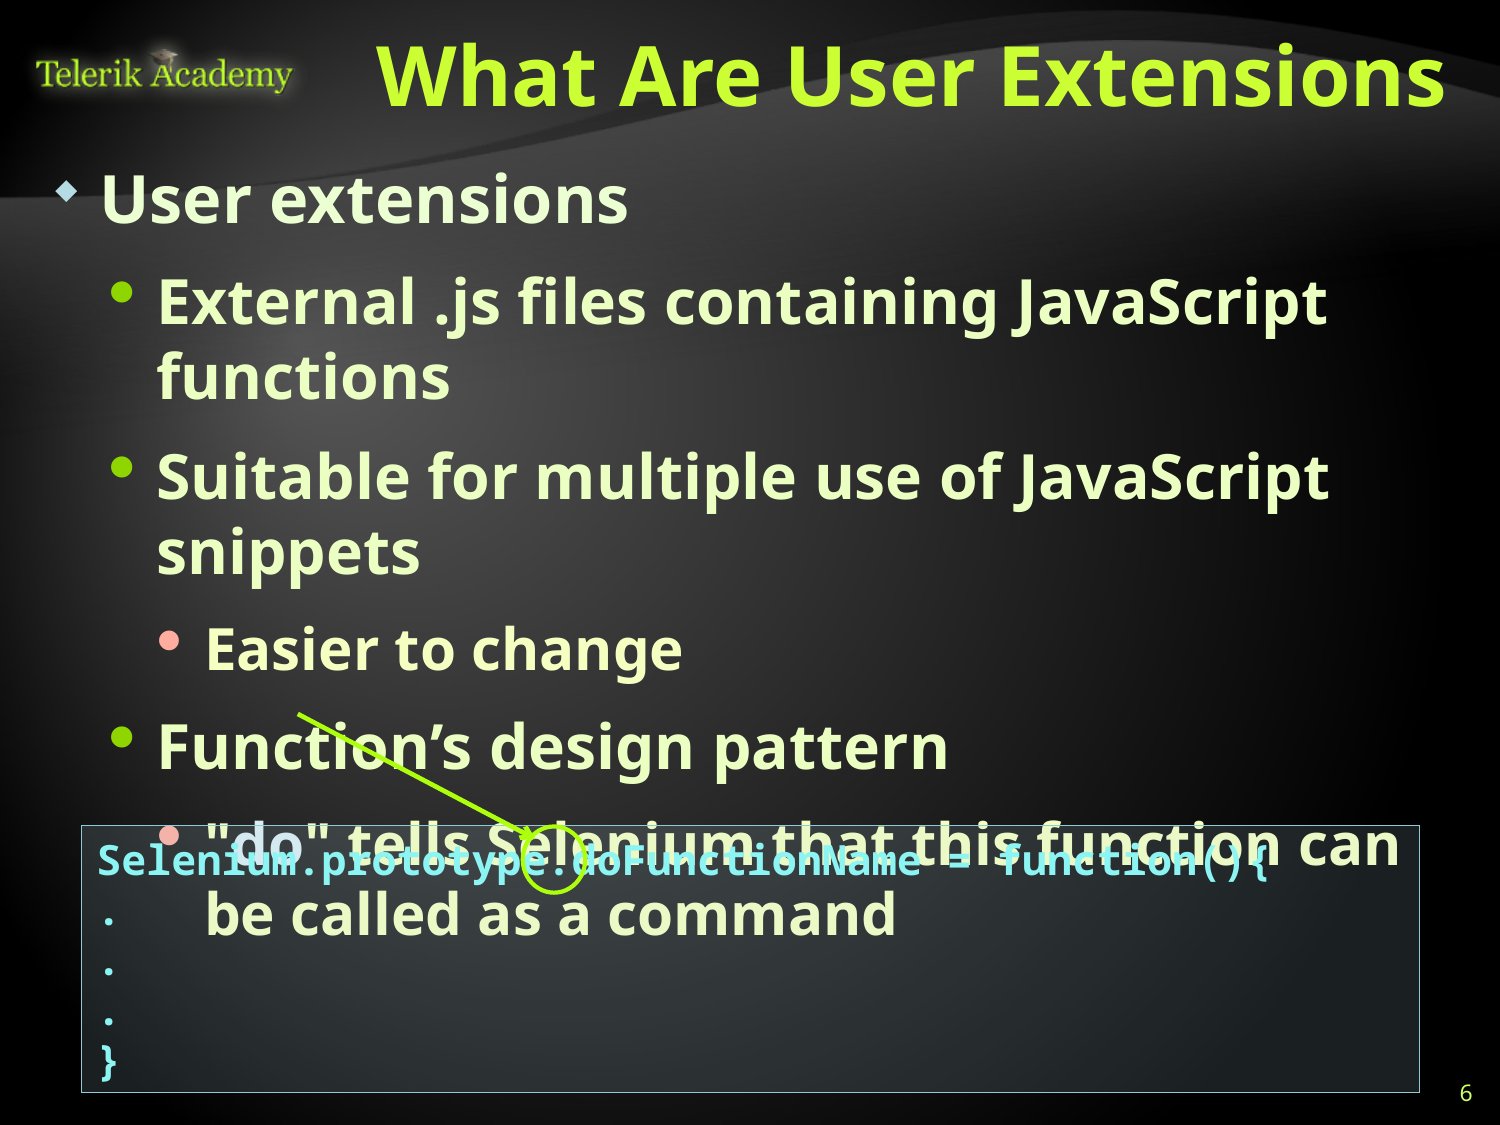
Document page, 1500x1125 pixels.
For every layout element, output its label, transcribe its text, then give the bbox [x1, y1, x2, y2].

slide_number 6 [1412, 1074, 1488, 1113]
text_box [297, 713, 586, 893]
picture [0, 0, 1500, 1125]
list User extensions External .js files containing JavaScript functions Suitable for multiple use of JavaScript snippets Easier to change Function’s design pattern "do" tells Selenium that this function can be called as a command [38, 149, 1464, 825]
text_box Selenium.prototype.doFunctionName = function(){ . . . } [81, 825, 1420, 1093]
title What Are User Extensions [300, 12, 1463, 149]
